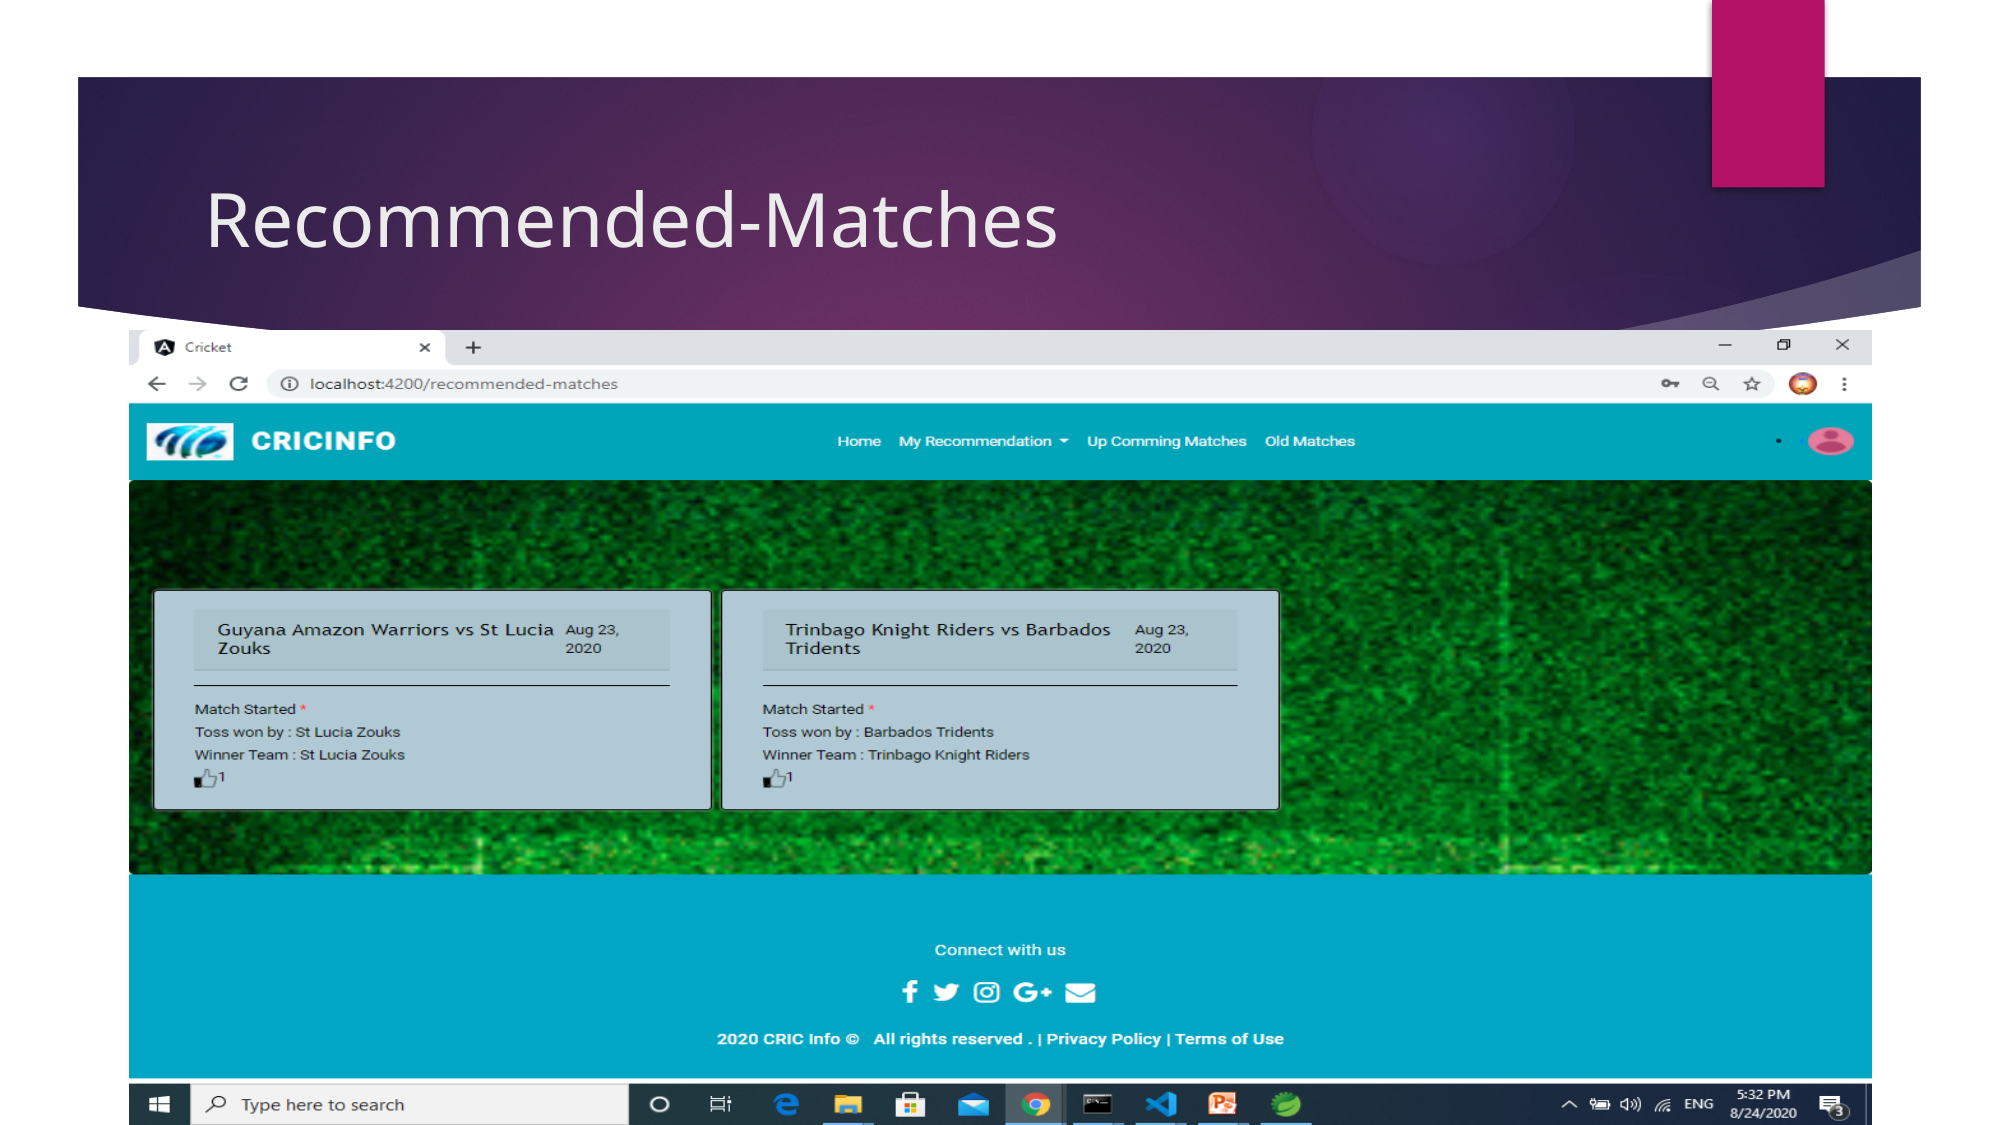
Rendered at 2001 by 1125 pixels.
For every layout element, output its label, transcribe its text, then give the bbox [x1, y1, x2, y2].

picture [129, 329, 1872, 1125]
title Recommended-Matches [189, 159, 1627, 276]
